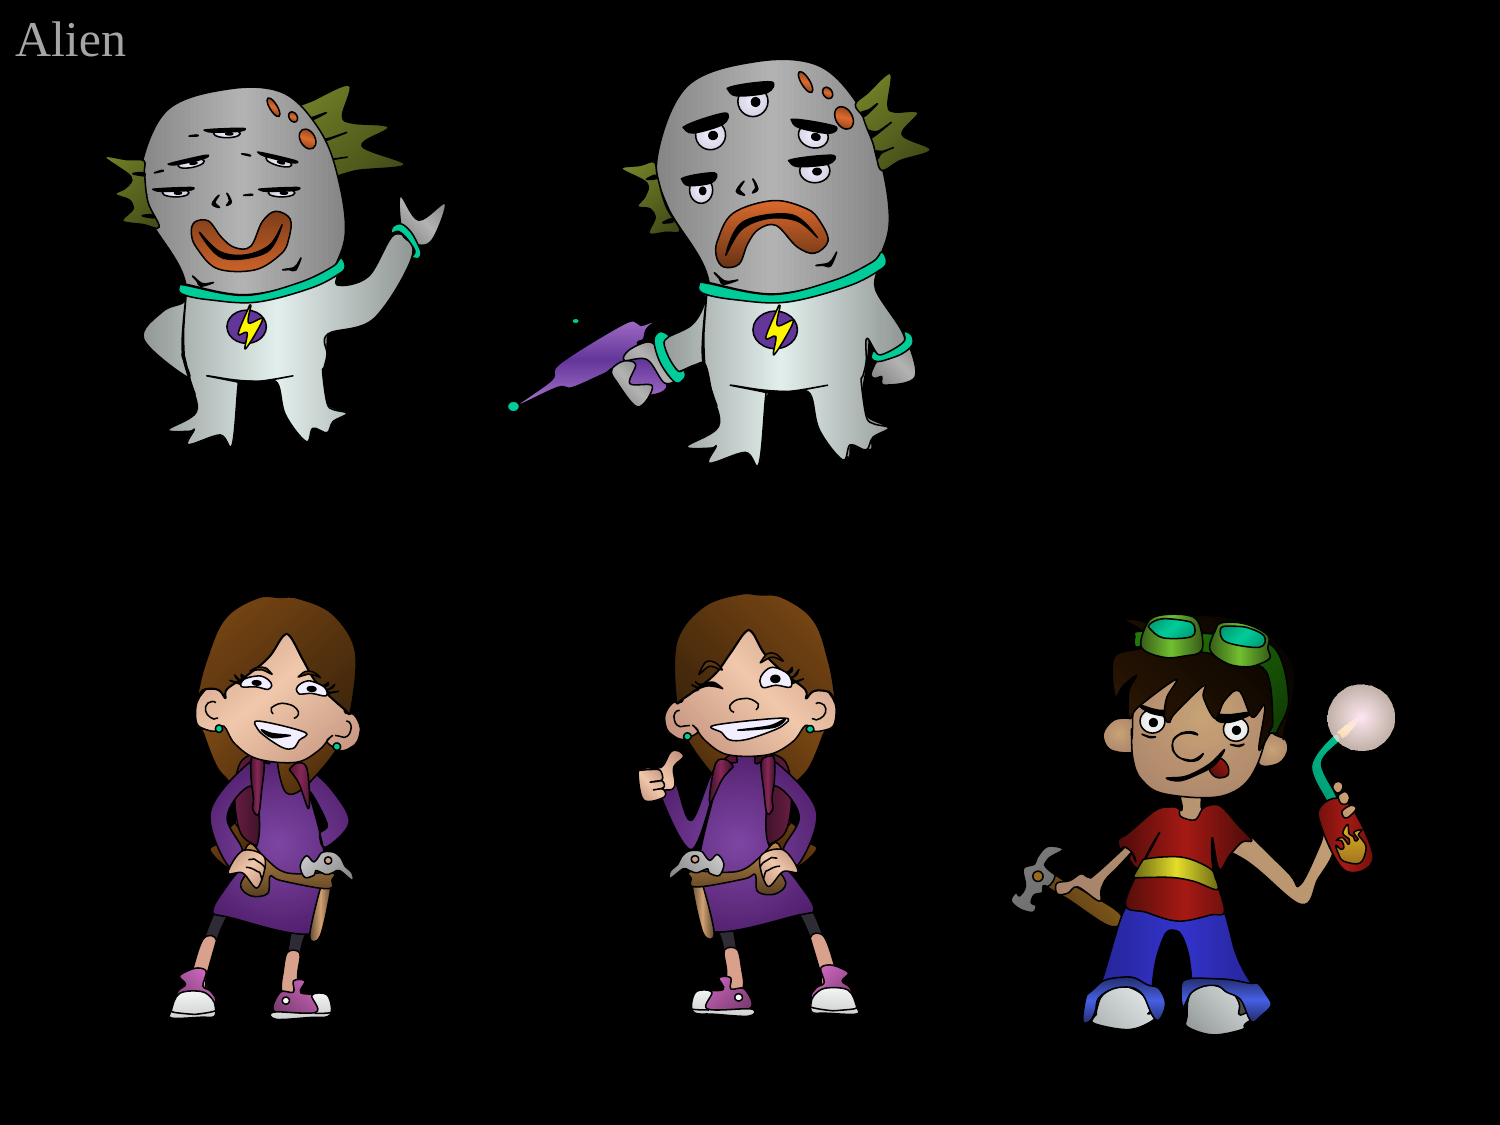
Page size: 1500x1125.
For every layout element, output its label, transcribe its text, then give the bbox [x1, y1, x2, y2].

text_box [507, 57, 932, 474]
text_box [637, 591, 864, 1018]
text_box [165, 587, 372, 1022]
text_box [89, 77, 448, 454]
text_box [1007, 613, 1470, 1036]
text_box Alien [0, 0, 143, 75]
